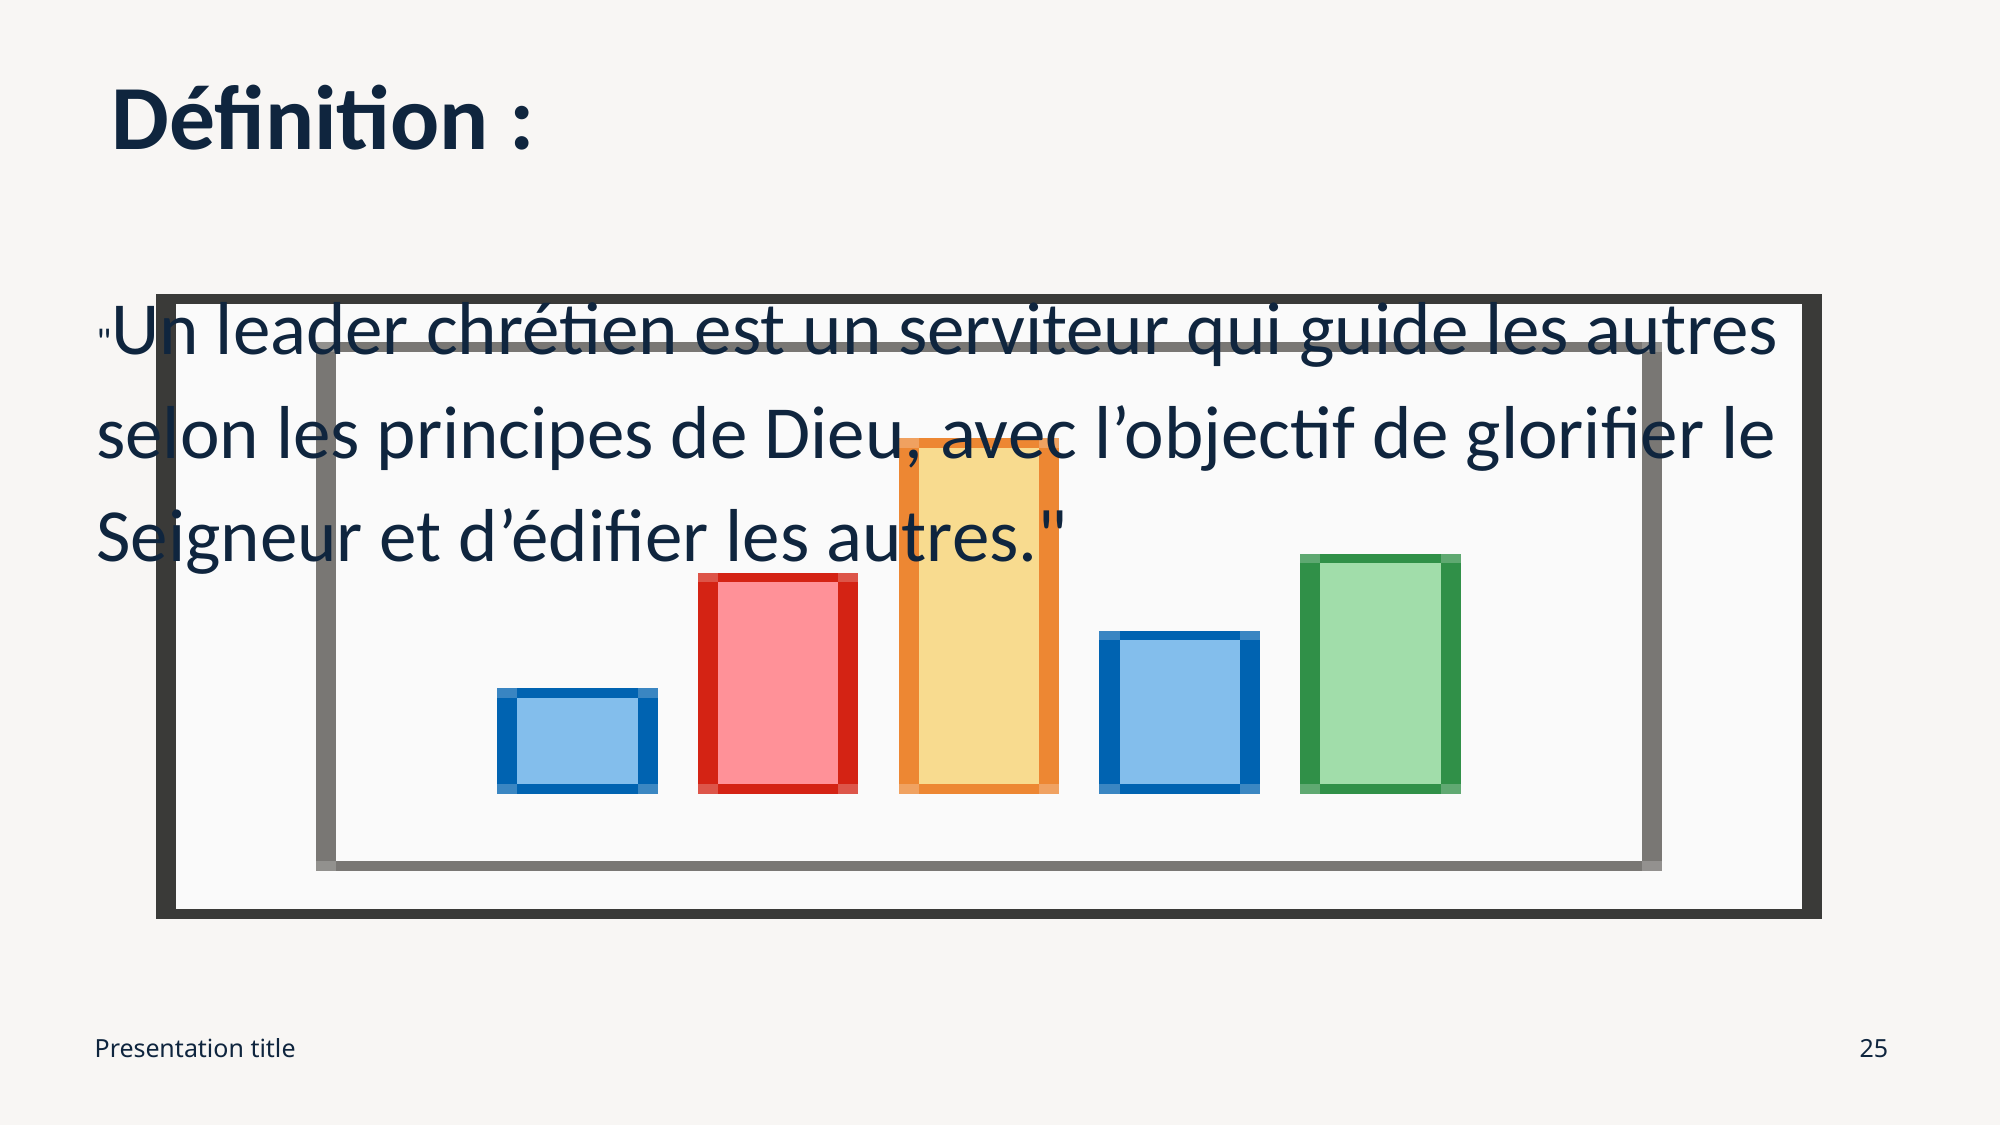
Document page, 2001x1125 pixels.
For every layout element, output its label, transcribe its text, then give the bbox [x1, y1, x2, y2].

slide_number 25 [1836, 1020, 1912, 1080]
footer Presentation title [79, 1020, 755, 1080]
text_box "Un leader chrétien est un serviteur qui guide les autres selon les principes de Dieu, avec l’objectif de glorifier le Seigneur et d’édifier les autres." [96, 266, 1883, 948]
title Définition : [96, 83, 1822, 266]
